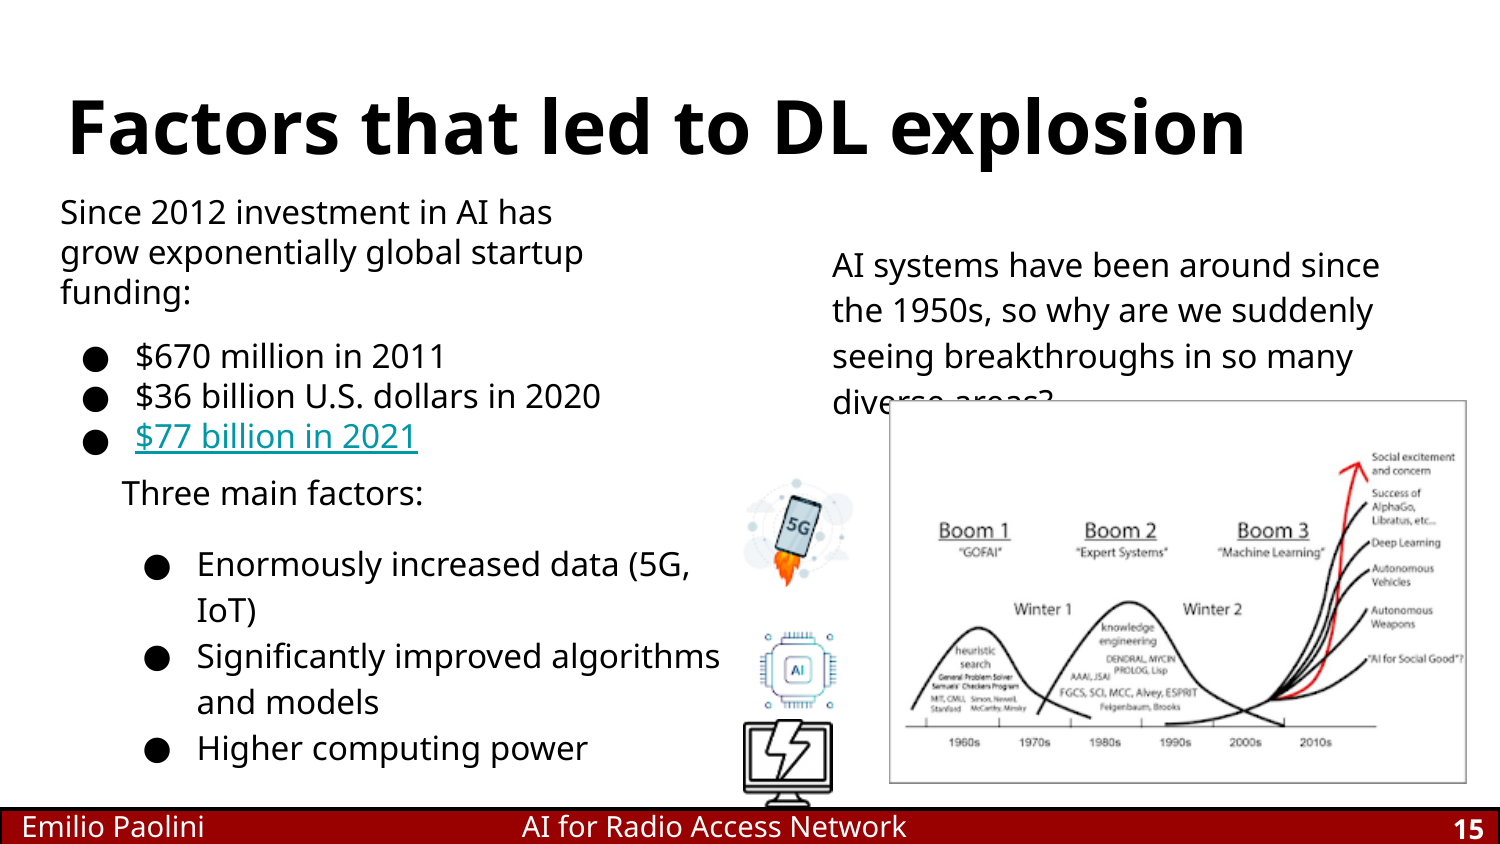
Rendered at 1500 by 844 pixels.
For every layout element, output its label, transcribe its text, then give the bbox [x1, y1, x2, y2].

picture [743, 615, 854, 810]
text_box Since 2012 investment in AI has grow exponentially global startup funding: $670 million in 2011 $36 billion U.S. dollars in 2020 $77 billion in 2021 [45, 175, 636, 476]
picture [739, 472, 858, 591]
text_box Three main factors: Enormously increased data (5G, IoT) Significantly improved algorithms and models Higher computing power [106, 451, 755, 782]
slide_number 15 [1428, 808, 1500, 844]
title Factors that led to DL explosion [51, 55, 1449, 194]
picture [889, 400, 1467, 784]
text_box AI systems have been around since the 1950s, so why are we suddenly seeing breakthroughs in so many diverse areas? [817, 222, 1455, 437]
